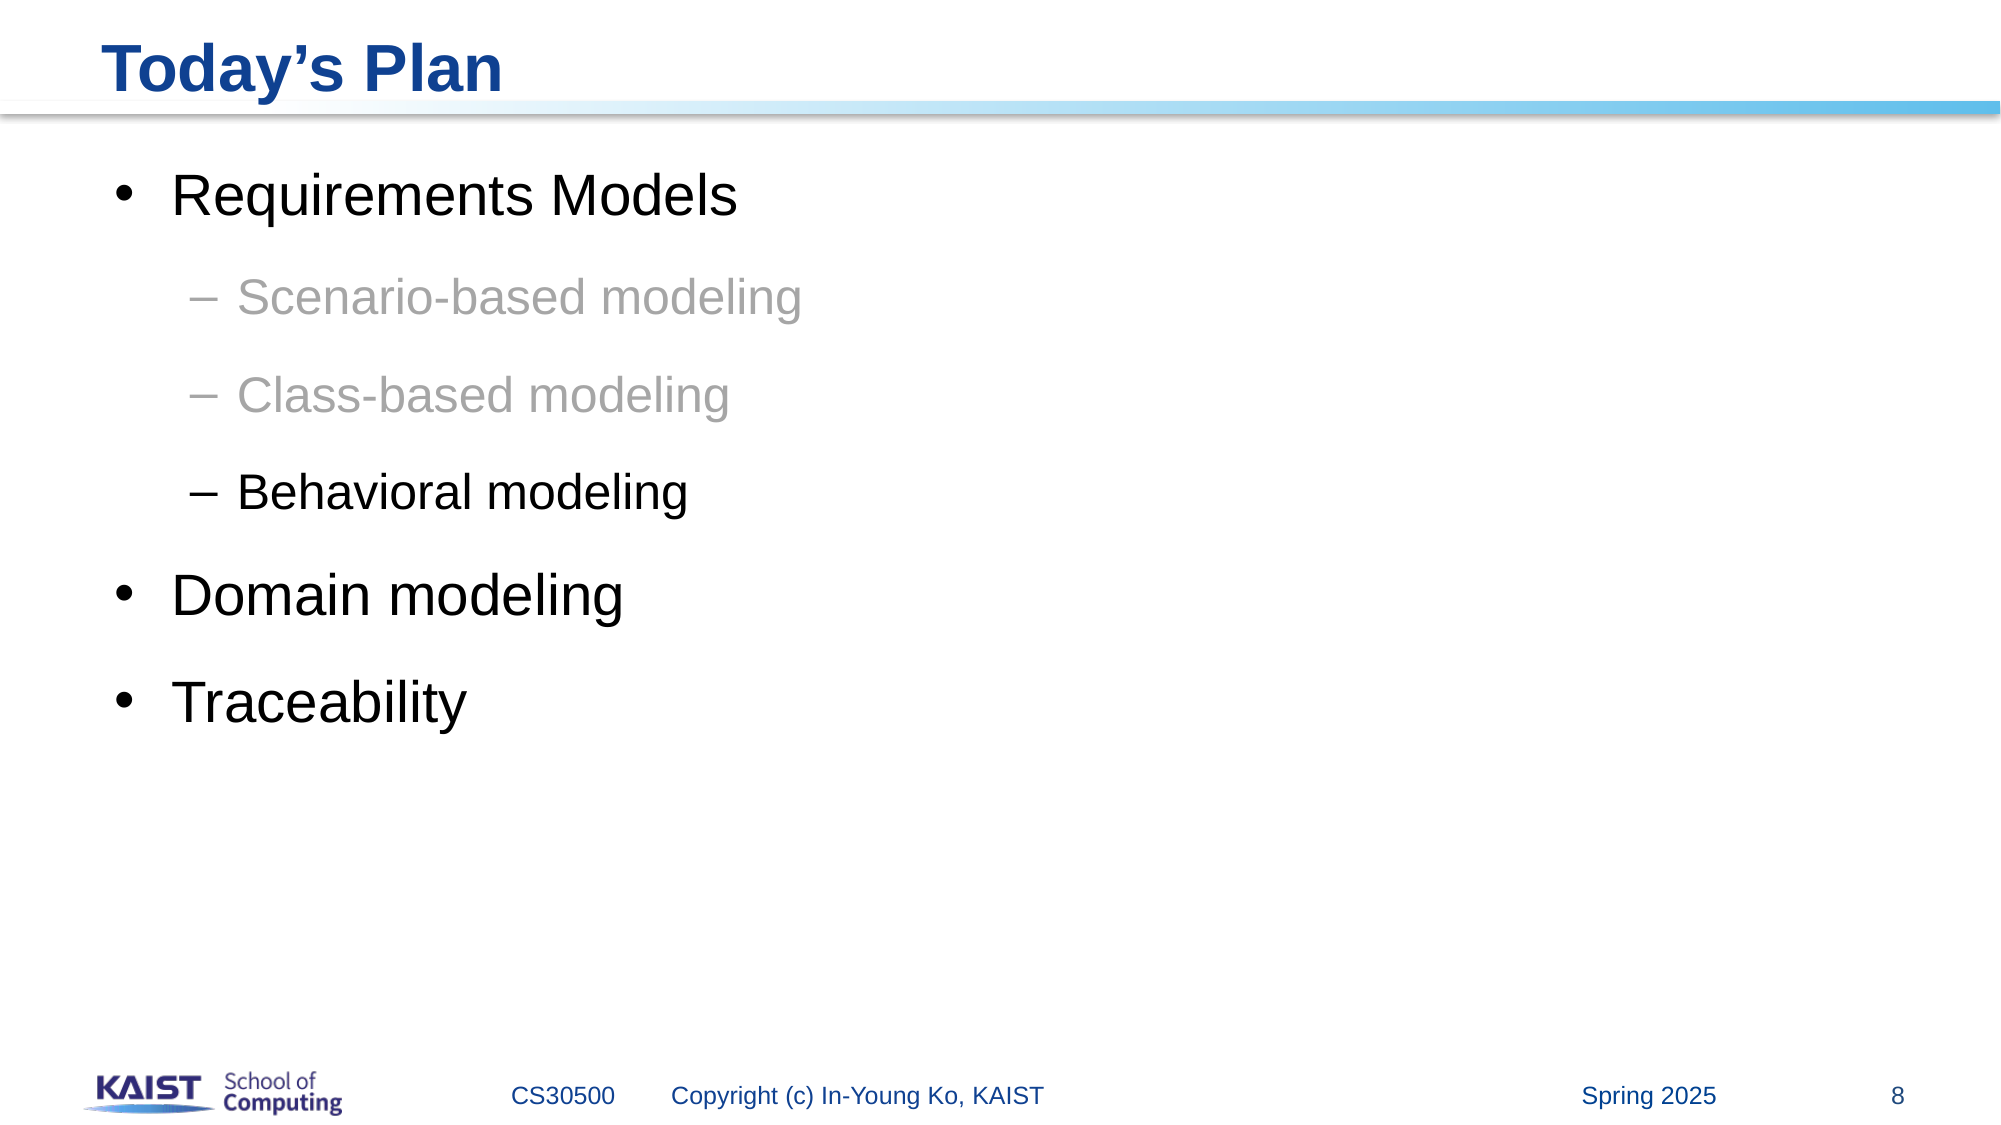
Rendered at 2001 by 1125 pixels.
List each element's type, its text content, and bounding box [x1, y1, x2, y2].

list Requirements Models Scenario-based modeling Class-based modeling Behavioral modeling Domain modeling Traceability [99, 149, 1914, 1063]
picture [80, 1054, 342, 1125]
slide_number Spring 2025 [1566, 1064, 1800, 1125]
slide_number 8 [1833, 1065, 1963, 1125]
title Today’s Plan [86, 19, 1914, 112]
footer CS30500 Copyright (c) In-Young Ko, KAIST [496, 1065, 1517, 1125]
